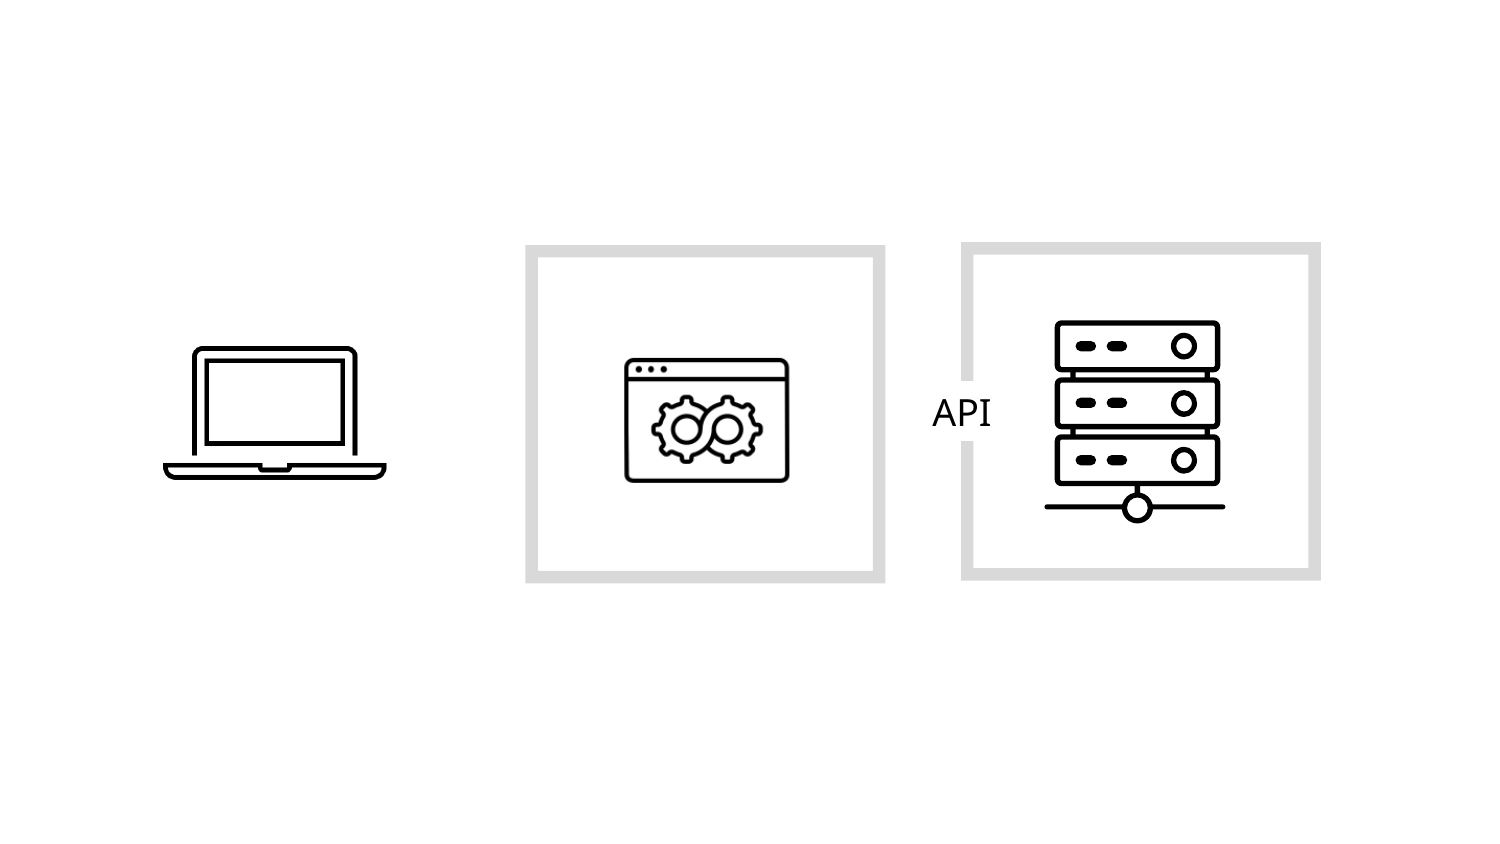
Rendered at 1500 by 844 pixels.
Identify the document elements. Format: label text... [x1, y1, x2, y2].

text_box API [917, 381, 1007, 441]
text_box [1044, 320, 1226, 524]
picture [158, 295, 391, 528]
text_box [523, 243, 887, 586]
picture [594, 338, 827, 506]
text_box [959, 240, 1323, 583]
